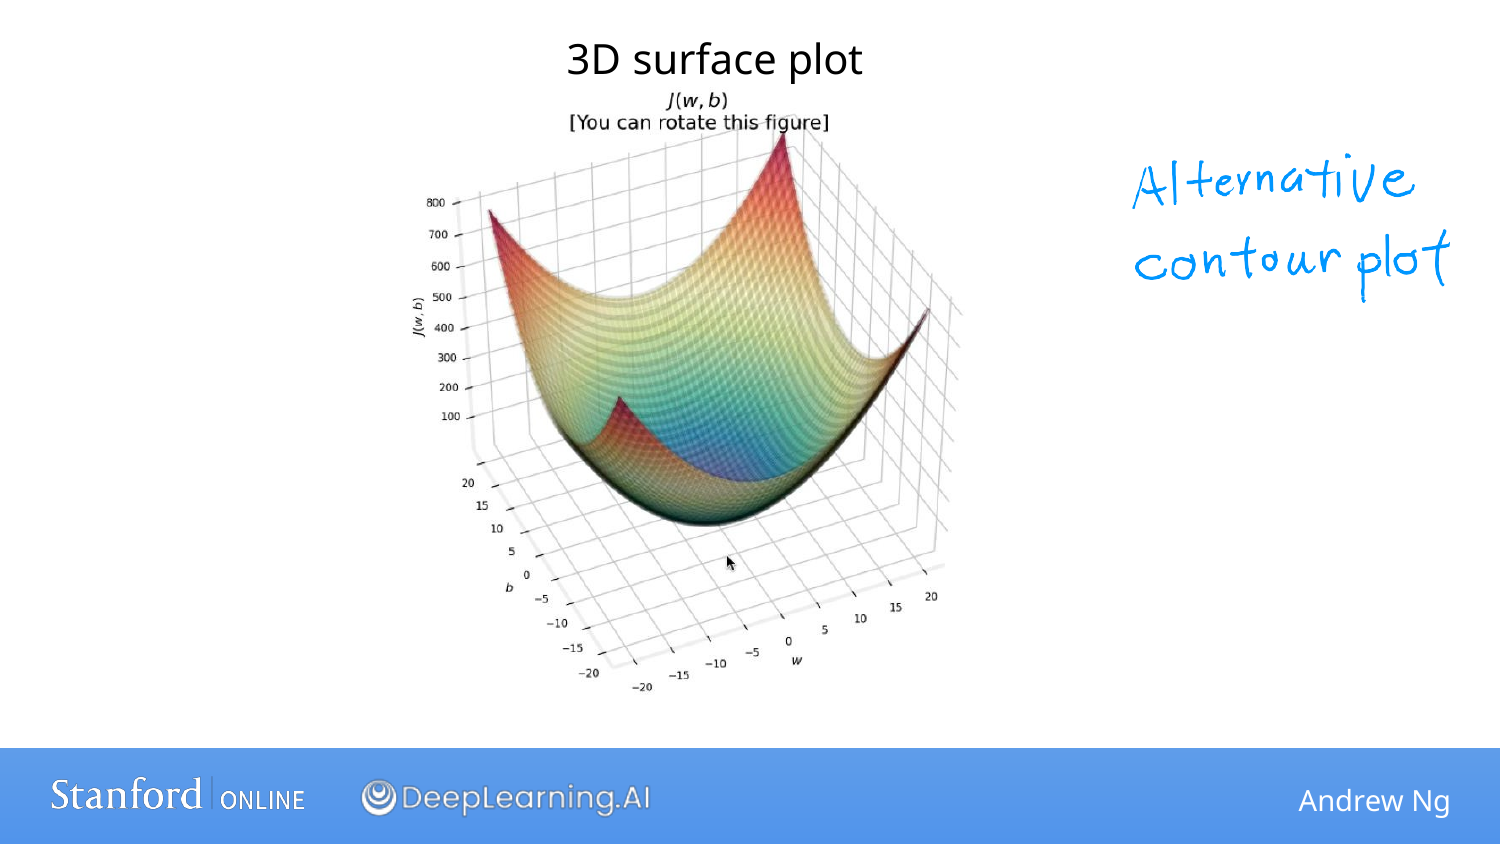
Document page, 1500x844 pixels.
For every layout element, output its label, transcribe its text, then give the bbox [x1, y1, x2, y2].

title 3D surface plot [564, 30, 887, 85]
footer Andrew Ng [1296, 779, 1462, 844]
picture [1356, 229, 1451, 303]
picture [0, 748, 1500, 844]
picture [1135, 235, 1341, 280]
picture [411, 87, 966, 696]
picture [1132, 152, 1415, 210]
